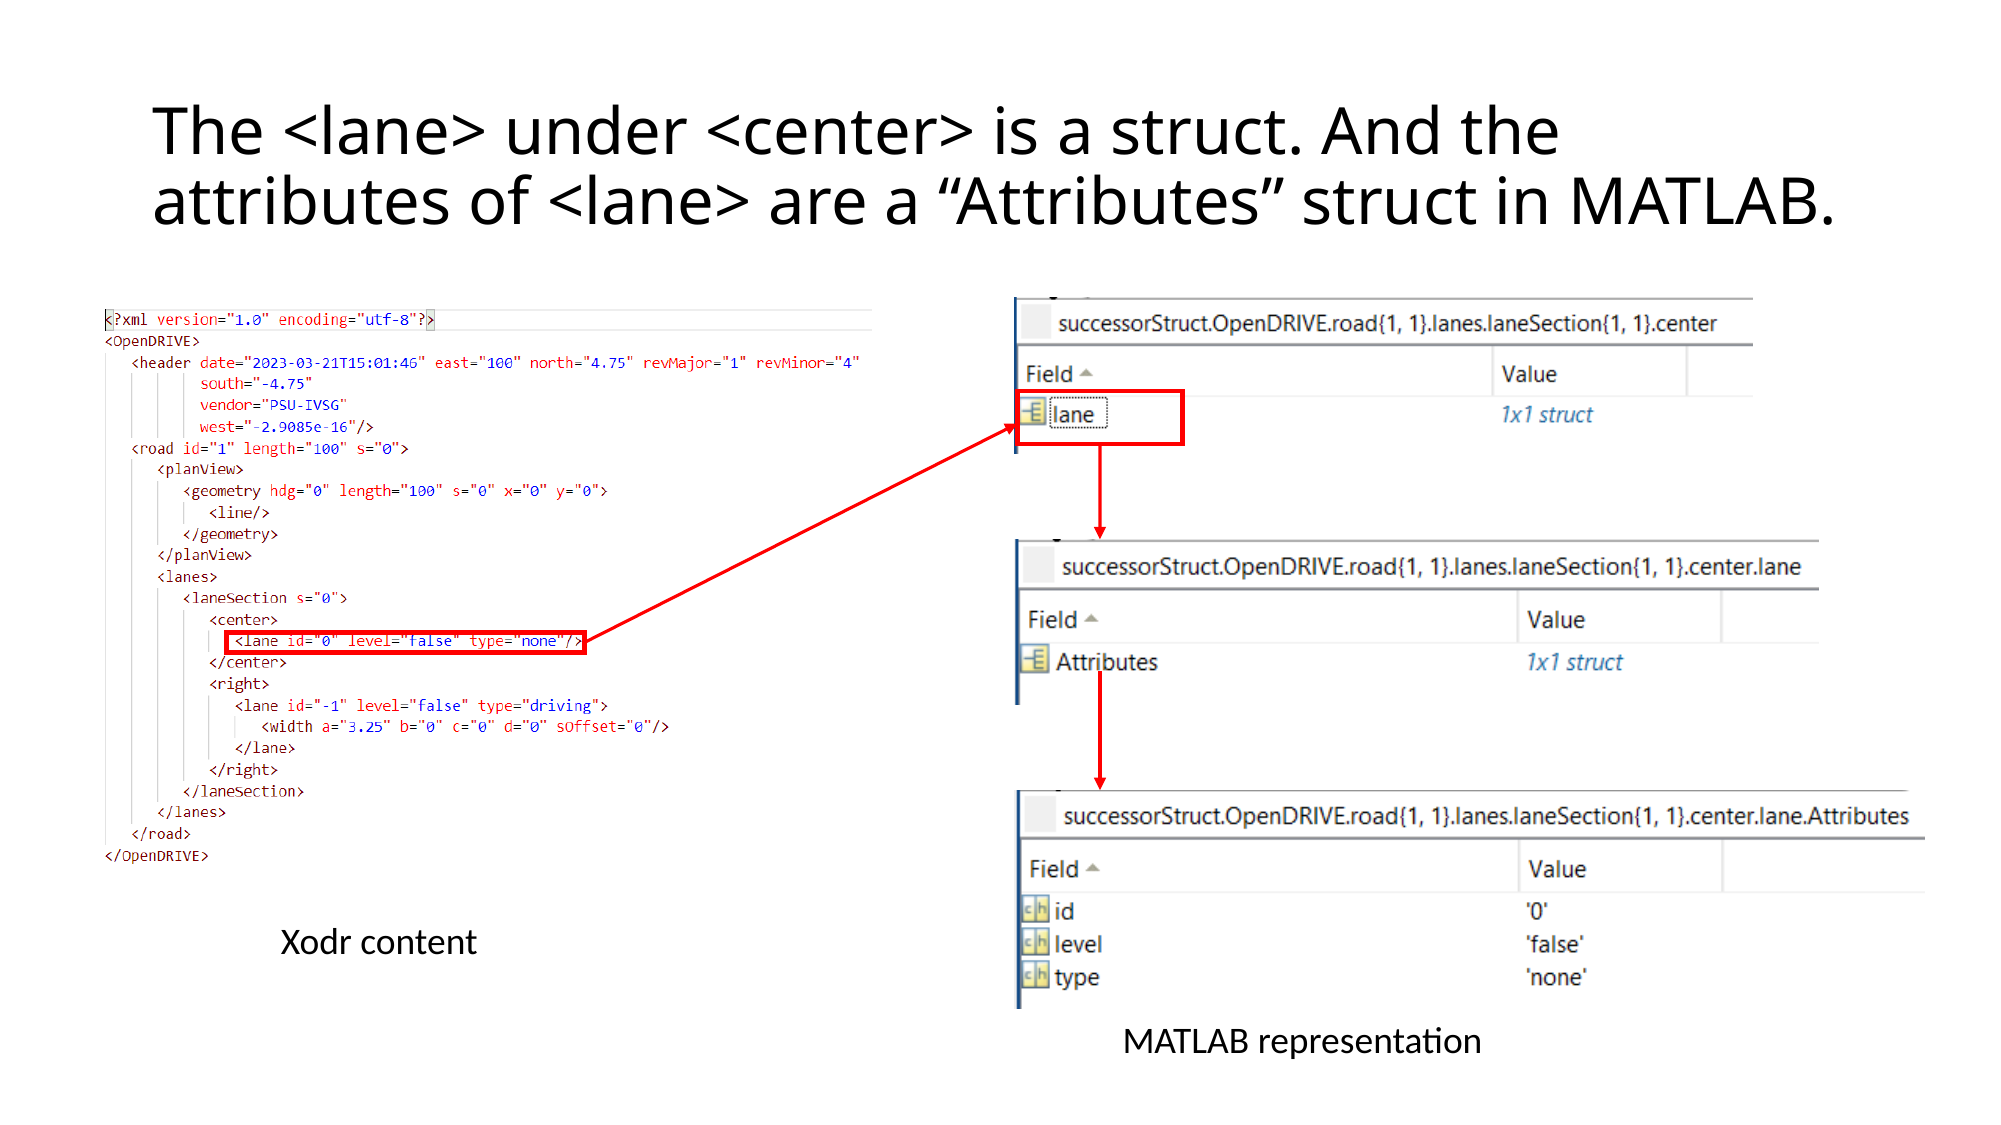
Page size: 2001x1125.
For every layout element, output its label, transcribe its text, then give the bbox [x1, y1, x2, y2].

picture [1014, 297, 1753, 454]
text_box MATLAB representation [1107, 1009, 1615, 1069]
picture [87, 307, 872, 880]
title The <lane> under <center> is a struct. And the attributes of <lane> are a “Attributes” struct in MATLAB. [137, 59, 1863, 278]
text_box Xodr content [266, 909, 773, 970]
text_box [584, 423, 1018, 643]
picture [1014, 790, 1925, 1009]
picture [1014, 539, 1819, 705]
